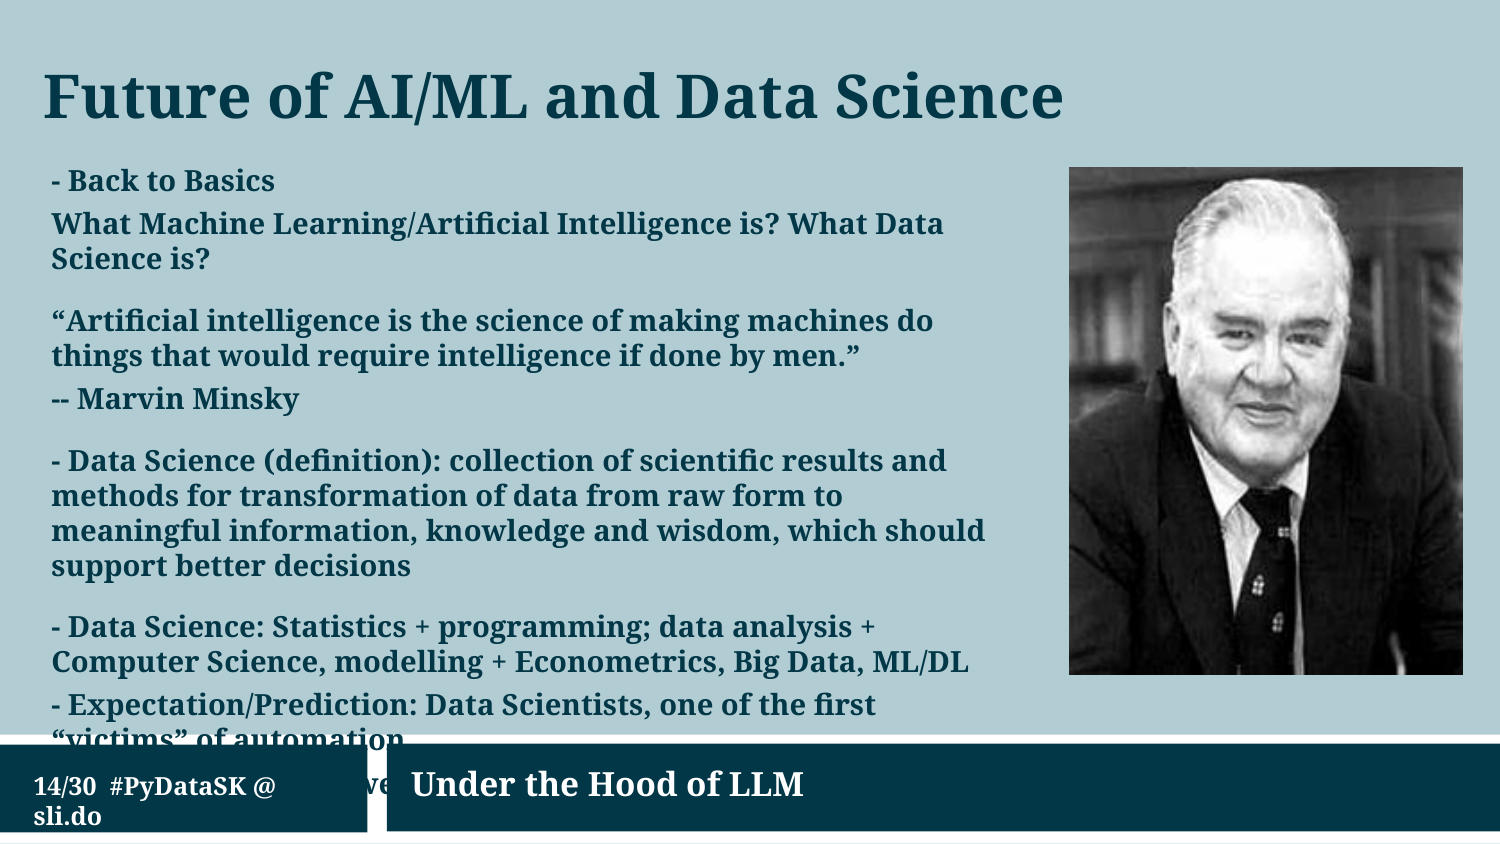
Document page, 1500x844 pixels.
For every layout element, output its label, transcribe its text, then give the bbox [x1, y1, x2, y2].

text_box [561, 421, 762, 484]
text_box Under the Hood of LLM [400, 740, 1500, 826]
picture [80, 808, 84, 824]
picture [96, 812, 100, 824]
picture [35, 812, 44, 824]
text_box Future of AI/ML and Data Science [32, 33, 1475, 156]
text_box - Back to Basics What Machine Learning/Artificial Intelligence is? What Data Science is? “Artificial intelligence is the science of making machines do things that would require intelligence if done by men.” -- Marvin Minsky - Data Science (definition): collection of scientific results and methods for transformation of data from raw form to meaningful information, knowledge and wisdom, which should support better decisions - Data Science: Statistics + programming; data analysis + Computer Science, modelling + Econometrics, Big Data, ML/DL - Expectation/Prediction: Data Scientists, one of the first “victims” of automation - Is Data Reality? Do we model reality? (noise/signal) [40, 156, 1024, 709]
text_box 14/30 #PyDataSK @ sli.do [22, 764, 362, 808]
picture [1068, 167, 1464, 676]
picture [89, 812, 93, 824]
picture [72, 812, 78, 825]
